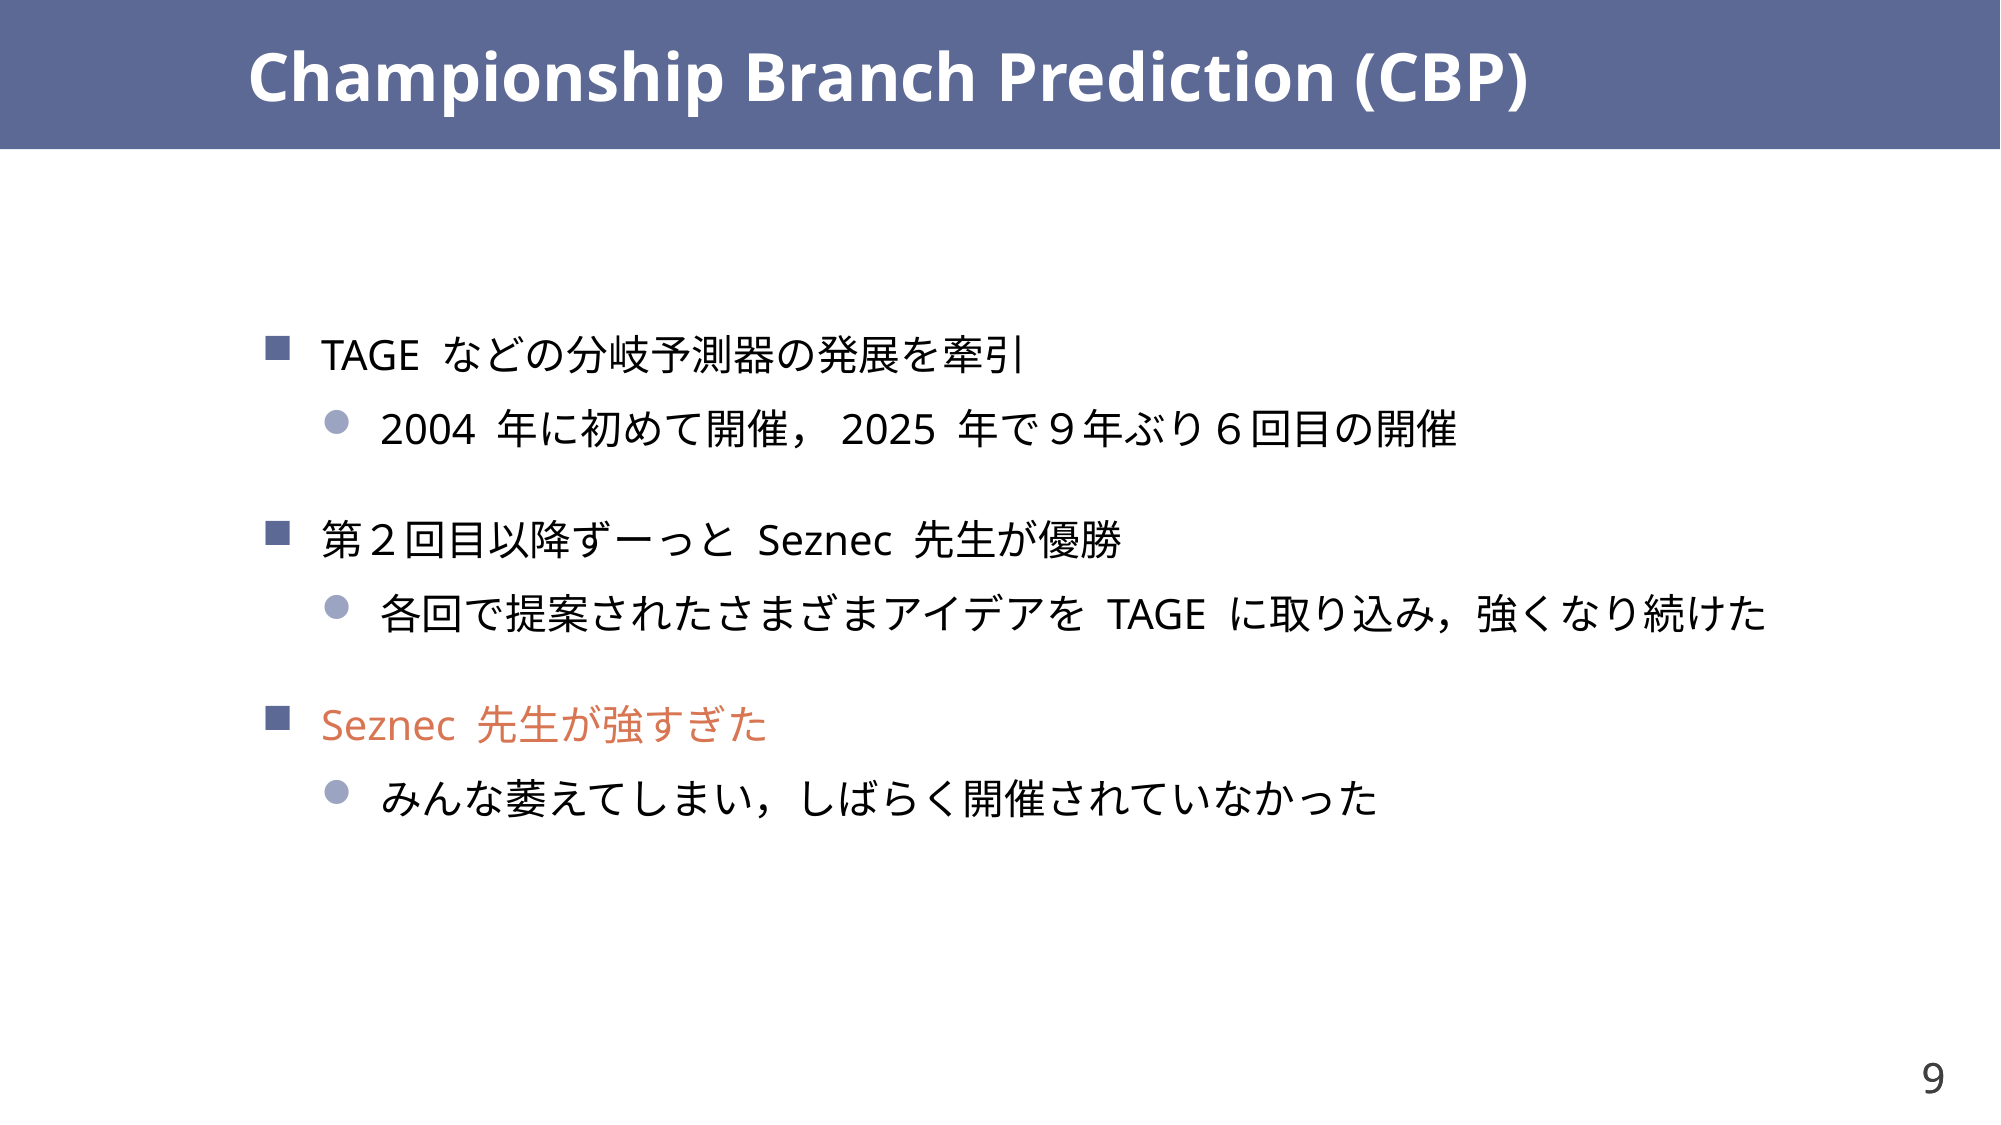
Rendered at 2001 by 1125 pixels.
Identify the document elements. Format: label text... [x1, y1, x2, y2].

title Championship Branch Prediction (CBP) [231, 0, 2000, 150]
list TAGE などの分岐予測器の発展を牽引 2004 年に初めて開催，2025 年で９年ぶり６回目の開催 第２回目以降ずーっと Seznec 先生が優勝 各回で提案されたさまざまアイデアを TAGE に取り込み，強くなり続けた Seznec 先生が強すぎた みんな萎えてしまい，しばらく開催されていなかった [246, 178, 1887, 1080]
